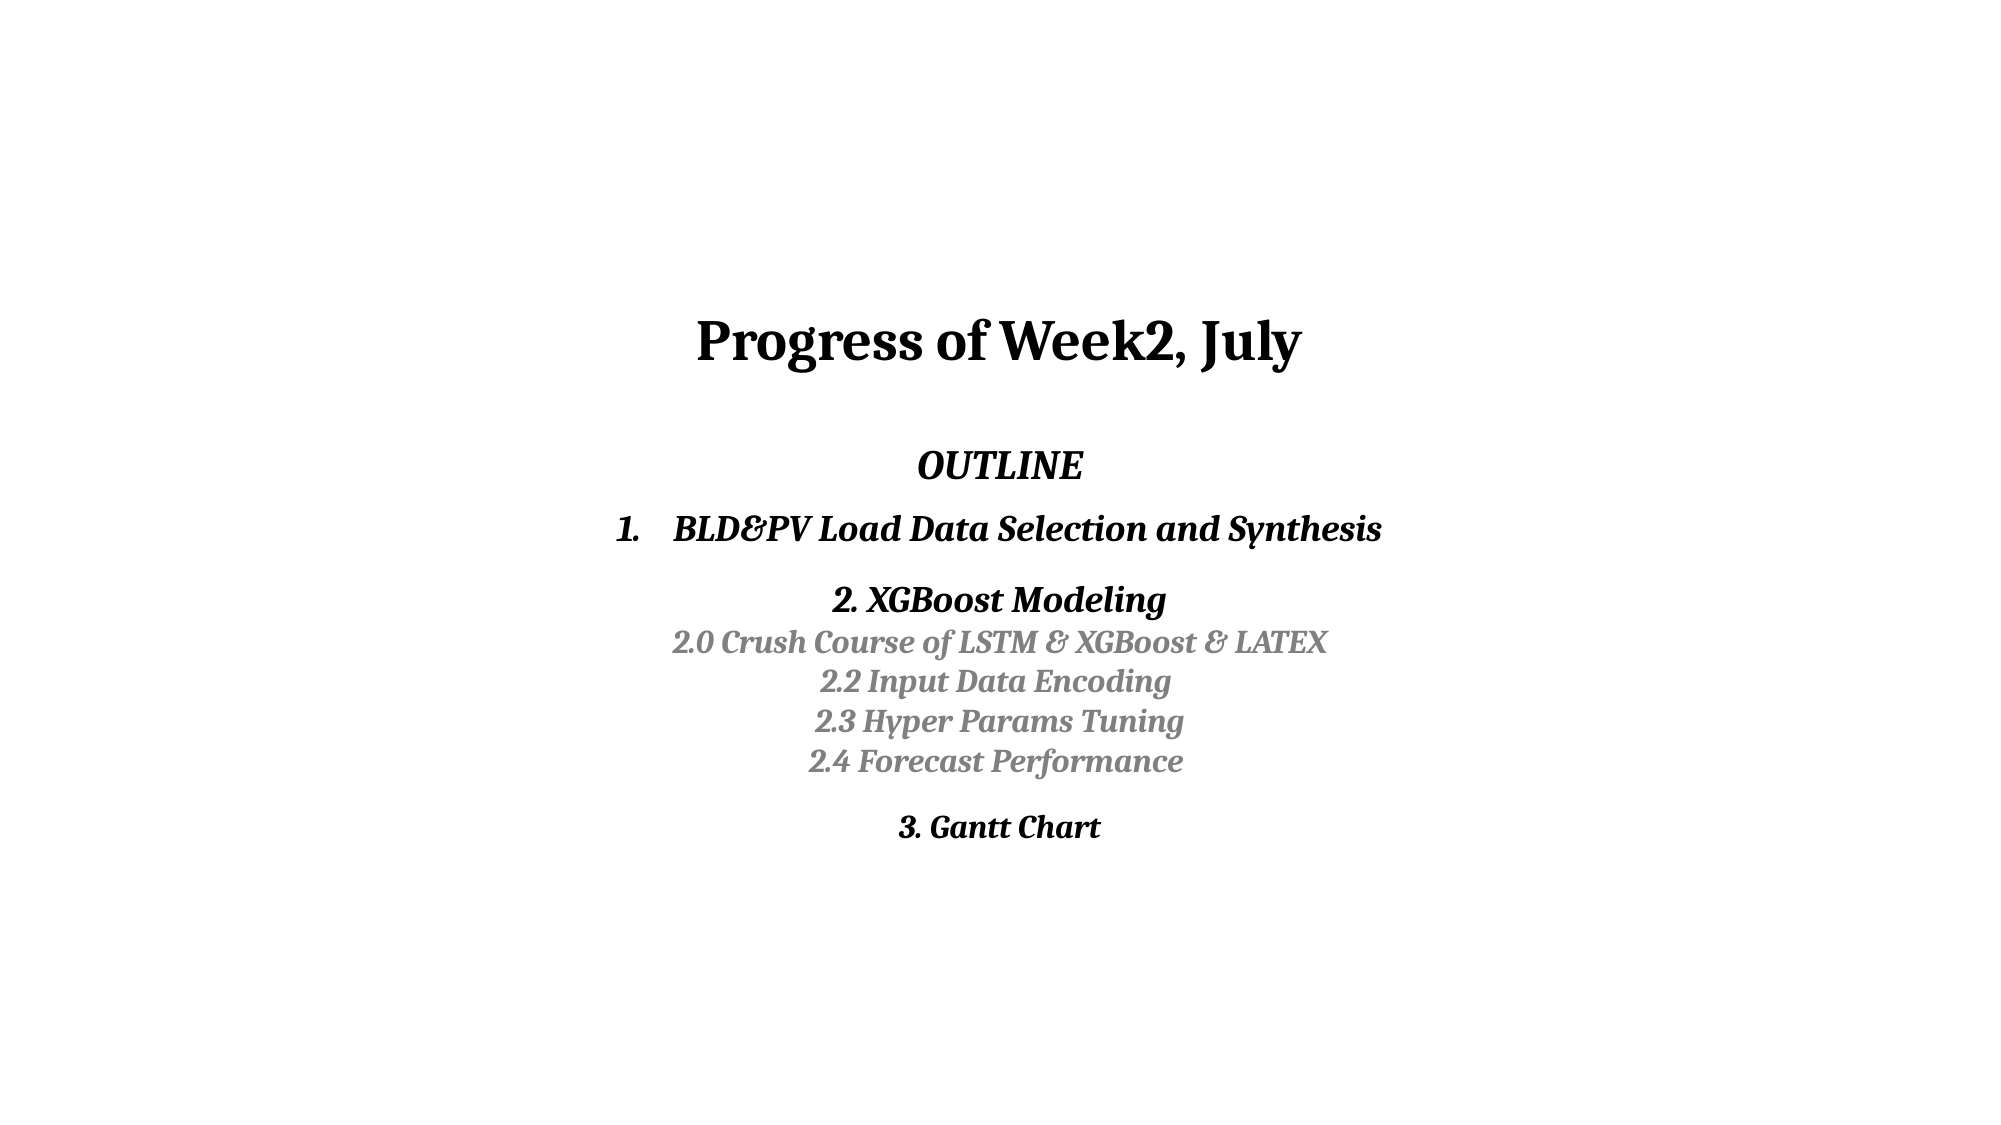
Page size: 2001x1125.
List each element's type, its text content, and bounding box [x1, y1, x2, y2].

text_box BLD&PV Load Data Selection and Synthesis 2. XGBoost Modeling 2.0 Crush Course of LSTM & XGBoost & LATEX 2.2 Input Data Encoding 2.3 Hyper Params Tuning 2.4 Forecast Performance 3. Gantt Chart [218, 496, 1782, 903]
text_box Progress of Week2, July [218, 295, 1782, 380]
text_box OUTLINE [218, 430, 1782, 496]
